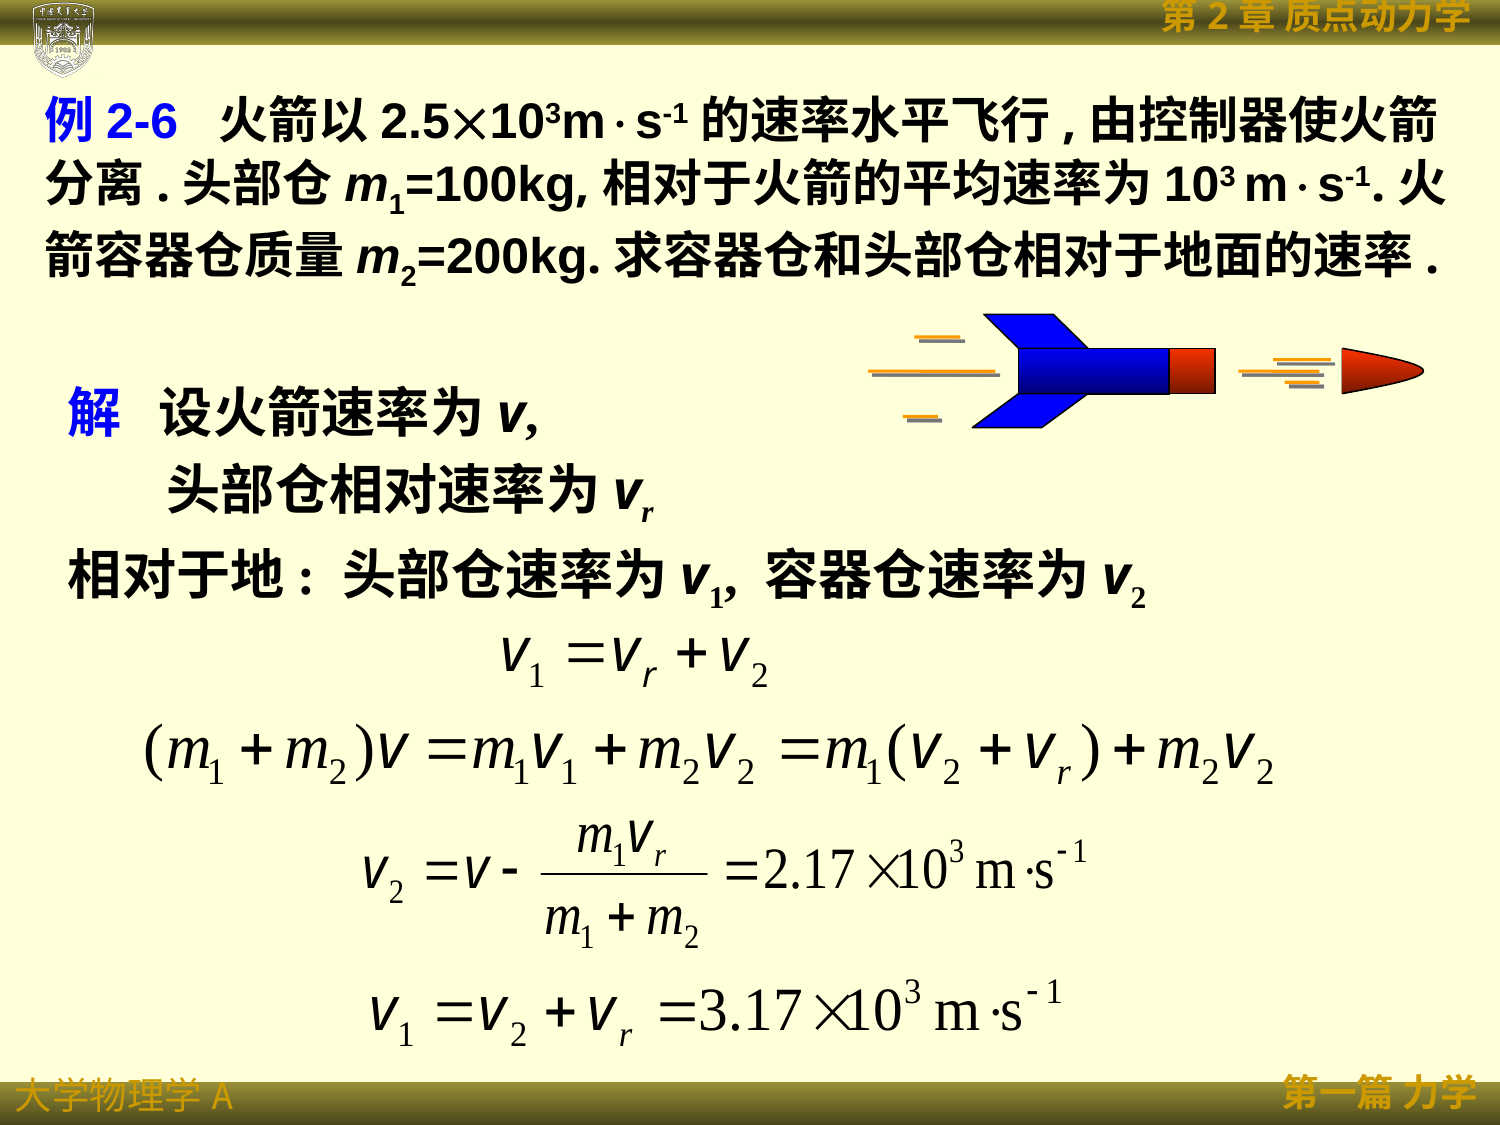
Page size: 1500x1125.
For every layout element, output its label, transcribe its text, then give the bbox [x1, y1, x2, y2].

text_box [135, 703, 1282, 792]
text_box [359, 963, 1070, 1053]
text_box 解 设火箭速率为v, 头部仓相对速率为vr 相对于地: 头部仓速率为v1, 容器仓速率为v2 [53, 367, 1365, 623]
text_box 例2-6 火箭以2.5103ms-1的速率水平飞行,由控制器使火箭分离.头部仓m1=100kg,相对于火箭的平均速率为103 ms-1.火箭容器仓质量m2=200kg.求容器仓和头部仓相对于地面的速率. [29, 78, 1465, 300]
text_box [489, 609, 774, 699]
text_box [353, 795, 1093, 959]
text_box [867, 314, 1424, 428]
picture [29, 0, 97, 78]
